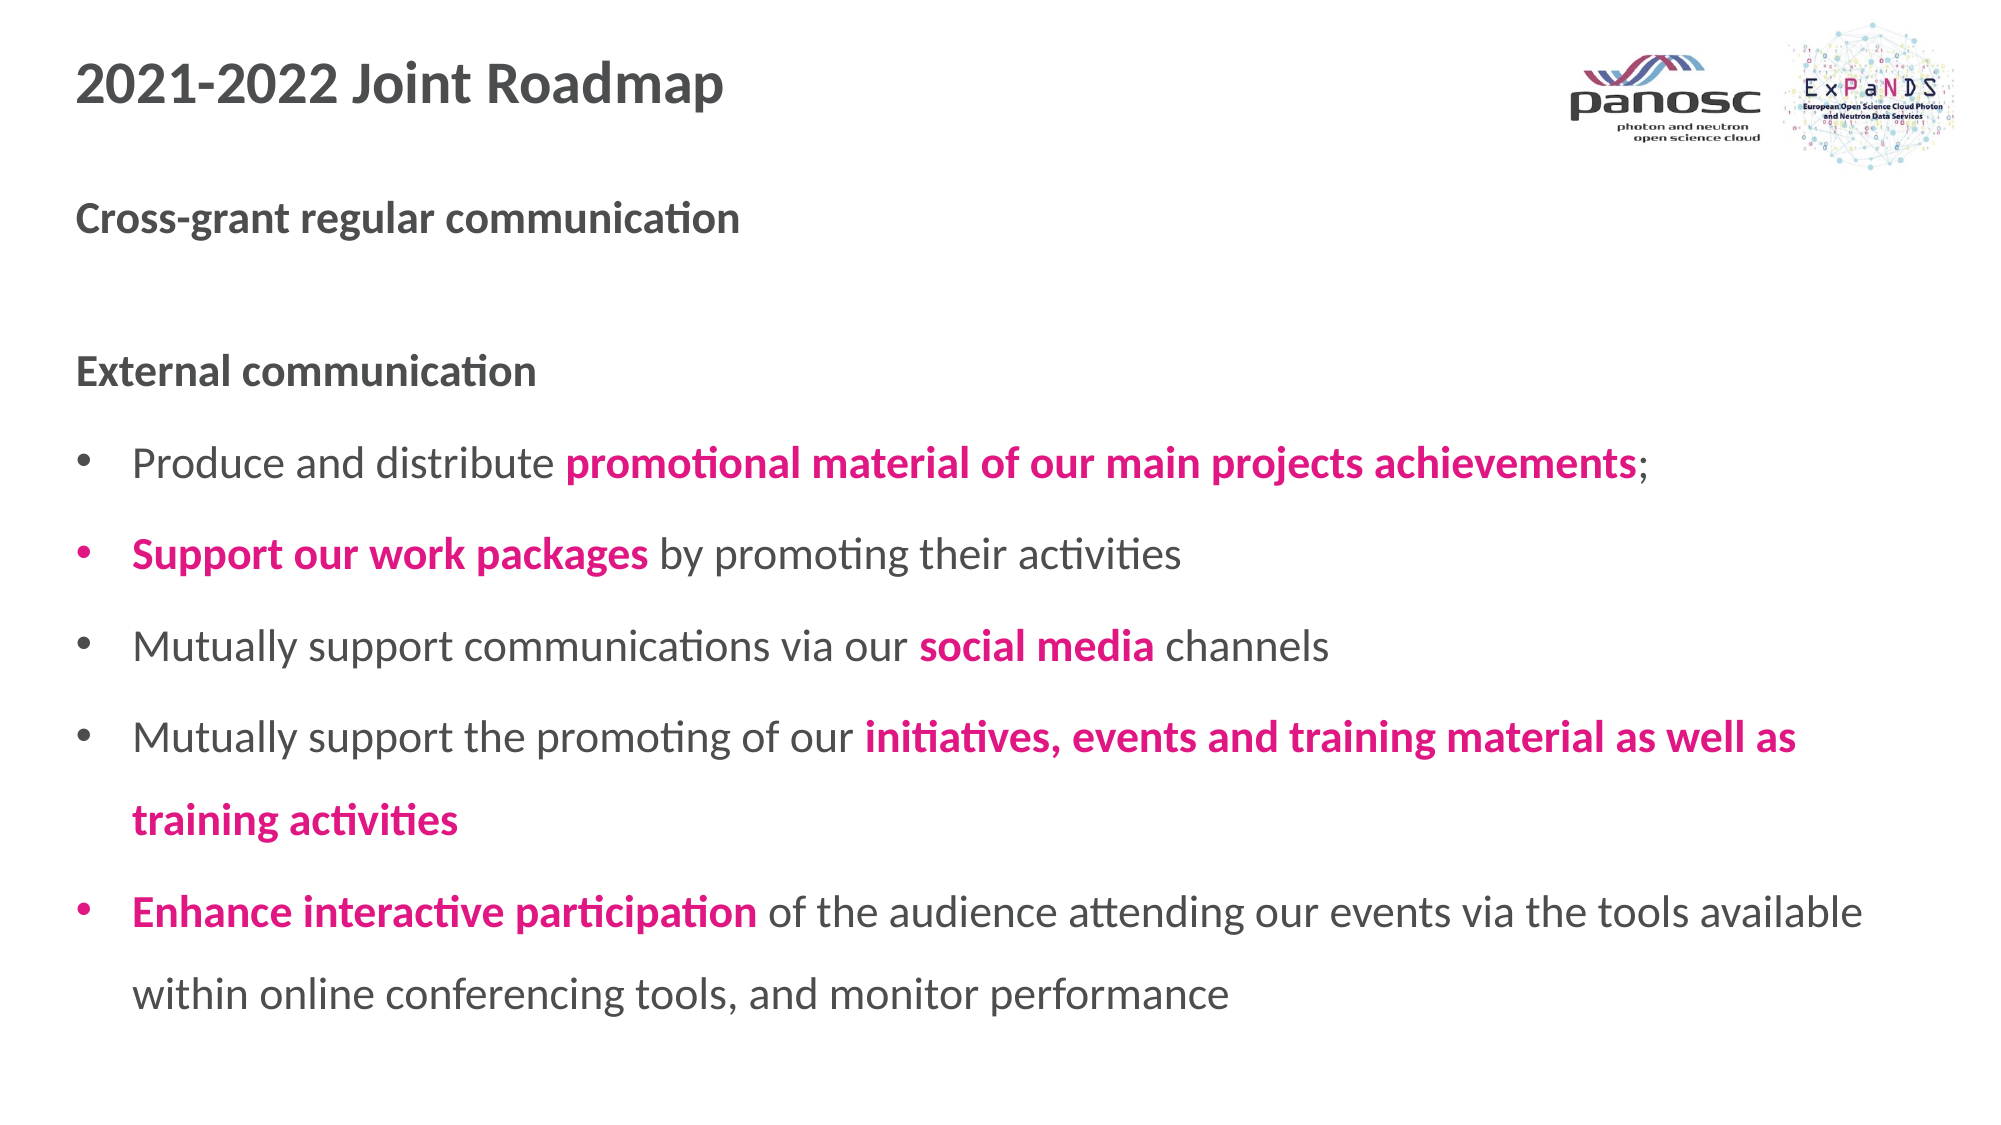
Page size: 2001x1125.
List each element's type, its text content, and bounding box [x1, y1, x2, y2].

title 2021-2022 Joint Roadmap [75, 42, 1275, 116]
picture [1555, 19, 1983, 173]
list Cross-grant regular communication External communication Produce and distribute promotional material of our main projects achievements; Support our work packages by promoting their activities Mutually support communications via our social media channels Mutually support the promoting of our initiatives, events and training material as well as training activities Enhance interactive participation of the audience attending our events via the tools available within online conferencing tools, and monitor performance [75, 187, 1910, 1071]
